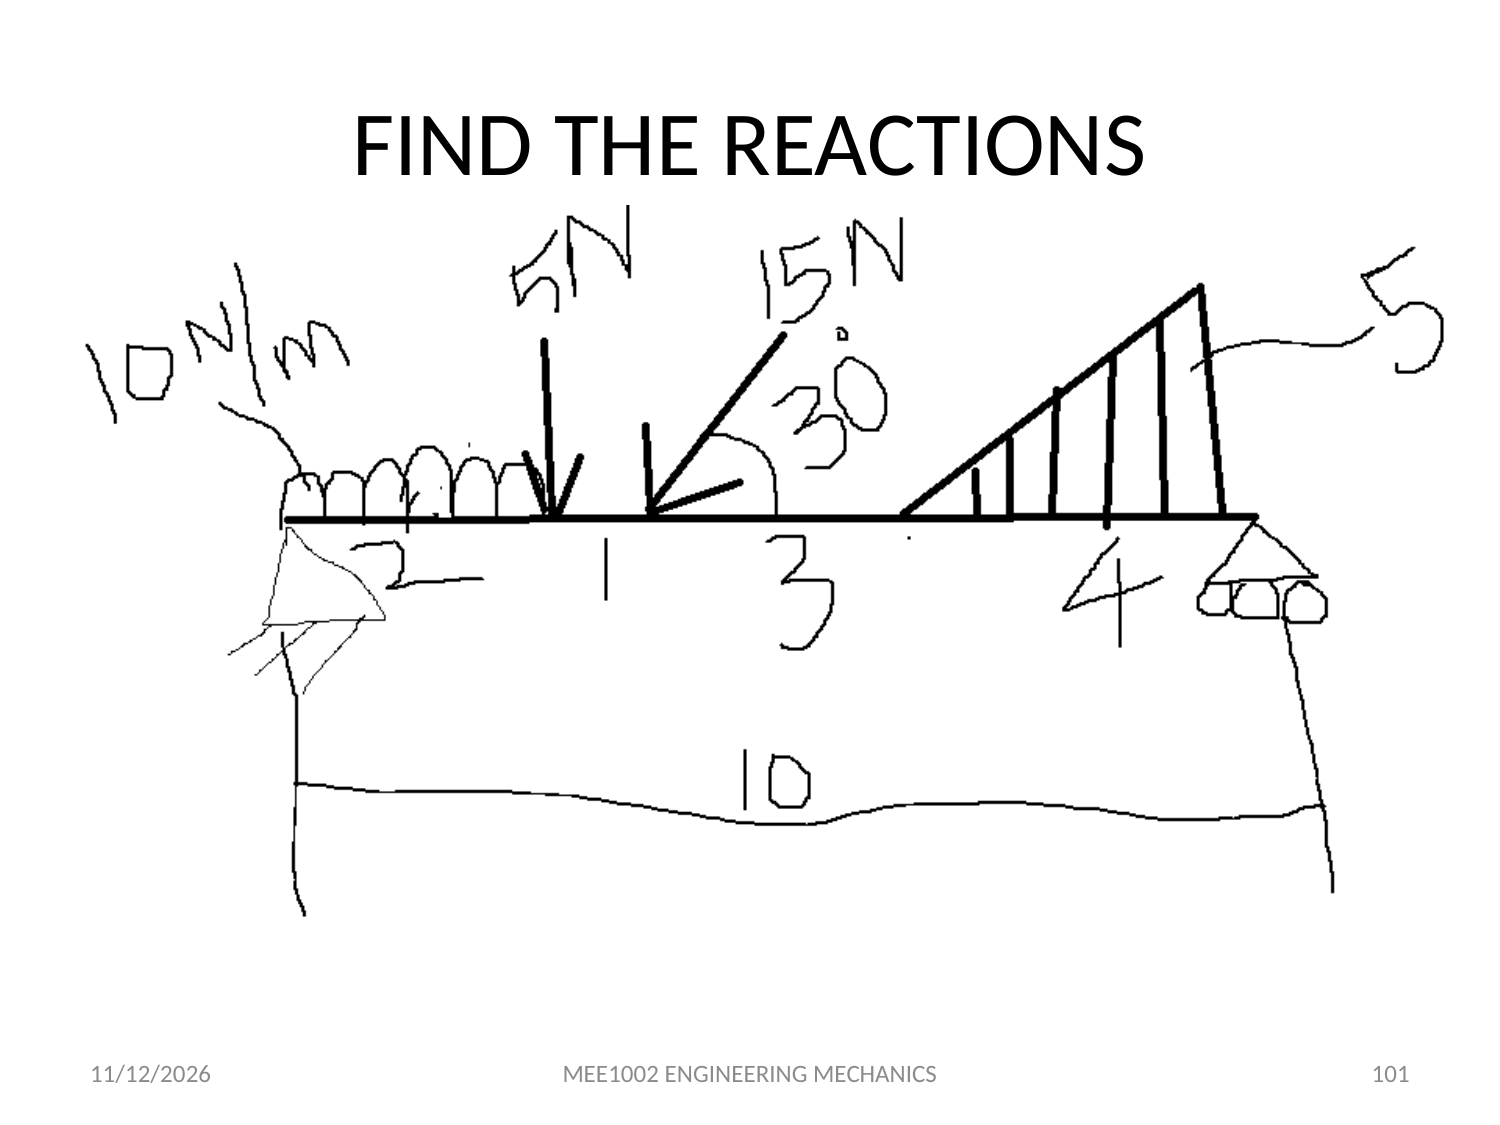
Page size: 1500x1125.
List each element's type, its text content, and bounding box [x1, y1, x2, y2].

slide_number 16-Jun-22 [75, 1042, 425, 1103]
title FIND THE REACTIONS [75, 45, 1425, 203]
footer MEE1002 ENGINEERING MECHANICS [512, 1042, 988, 1103]
picture [13, 205, 1487, 920]
slide_number 101 [1074, 1042, 1425, 1103]
